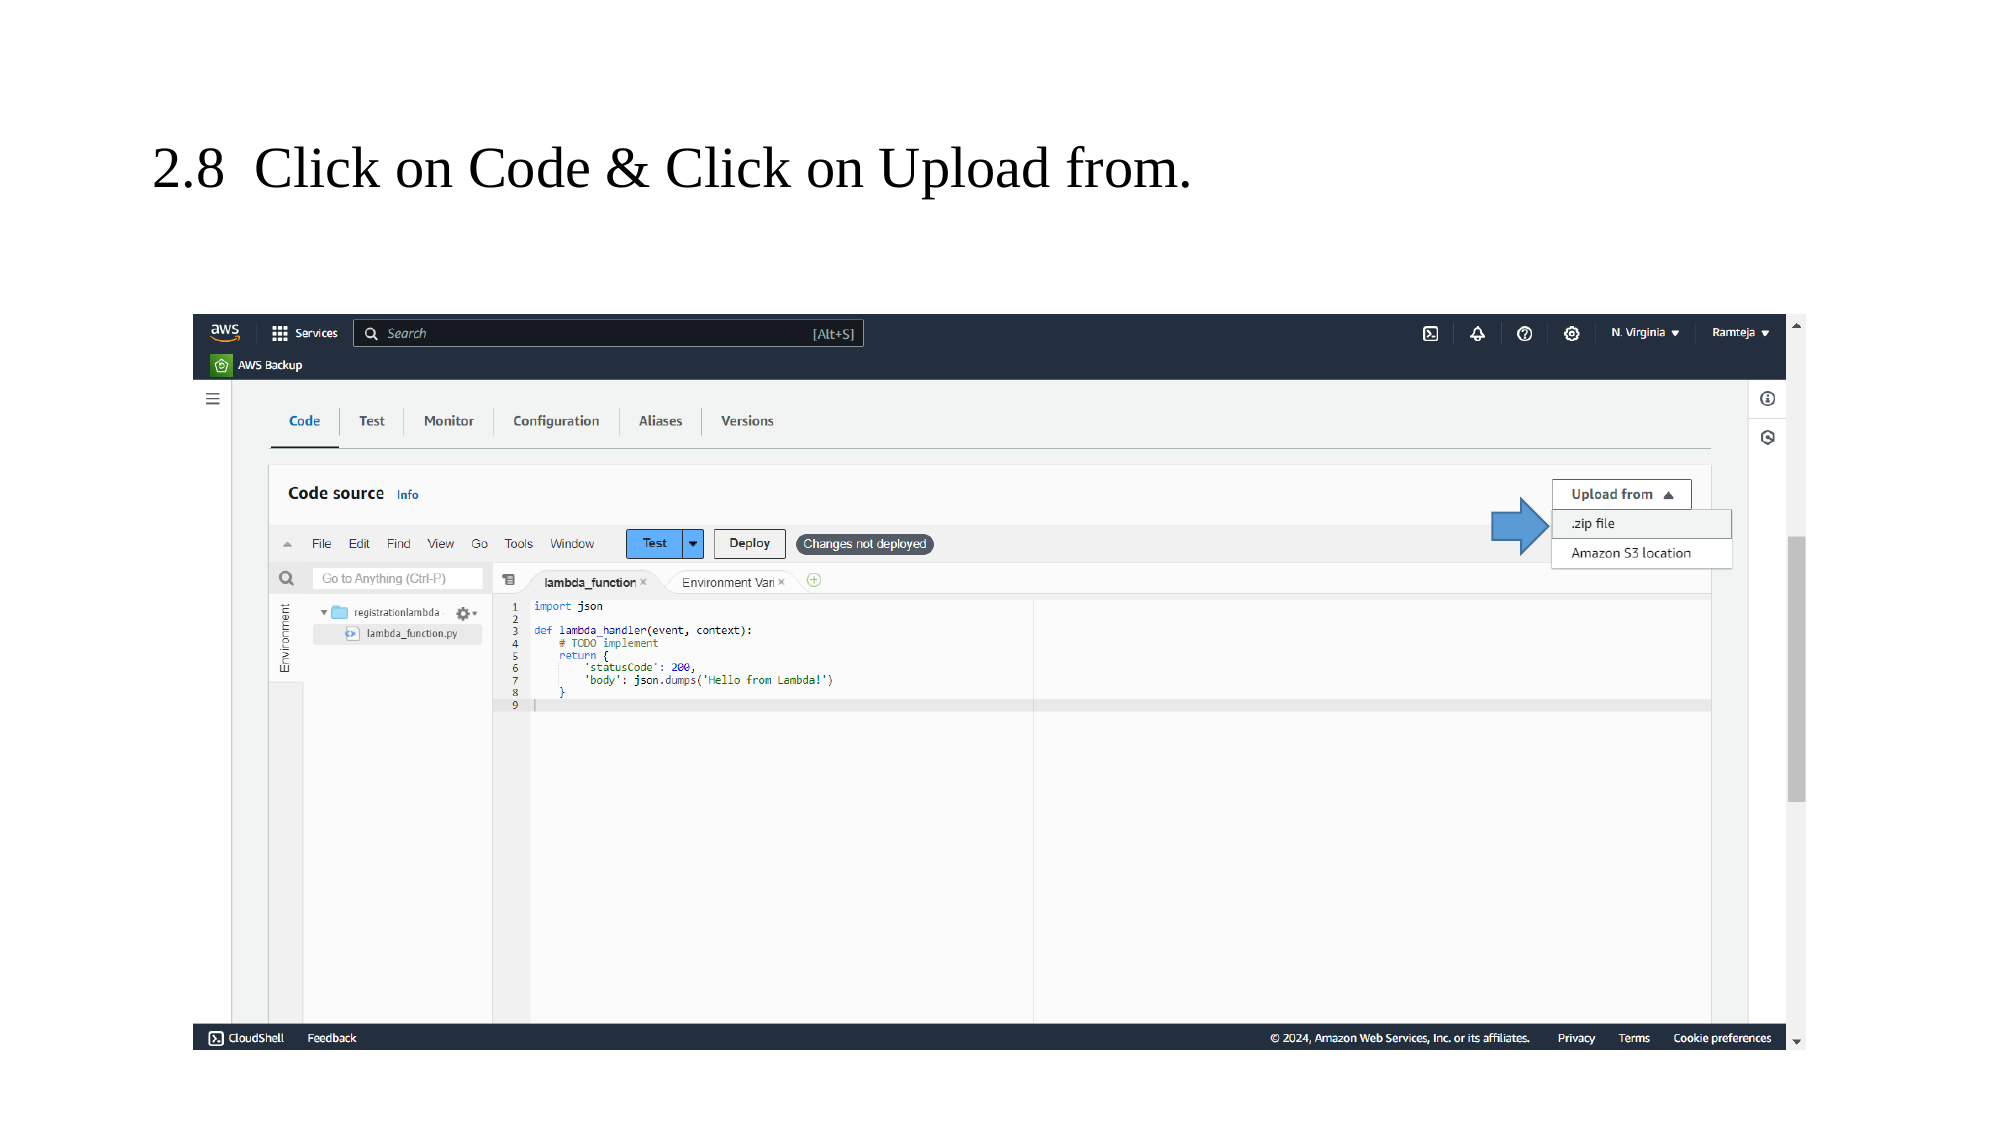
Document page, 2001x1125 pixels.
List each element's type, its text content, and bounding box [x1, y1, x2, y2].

title 2.8 Click on Code & Click on Upload from. [137, 59, 1863, 278]
picture [193, 314, 1806, 1050]
